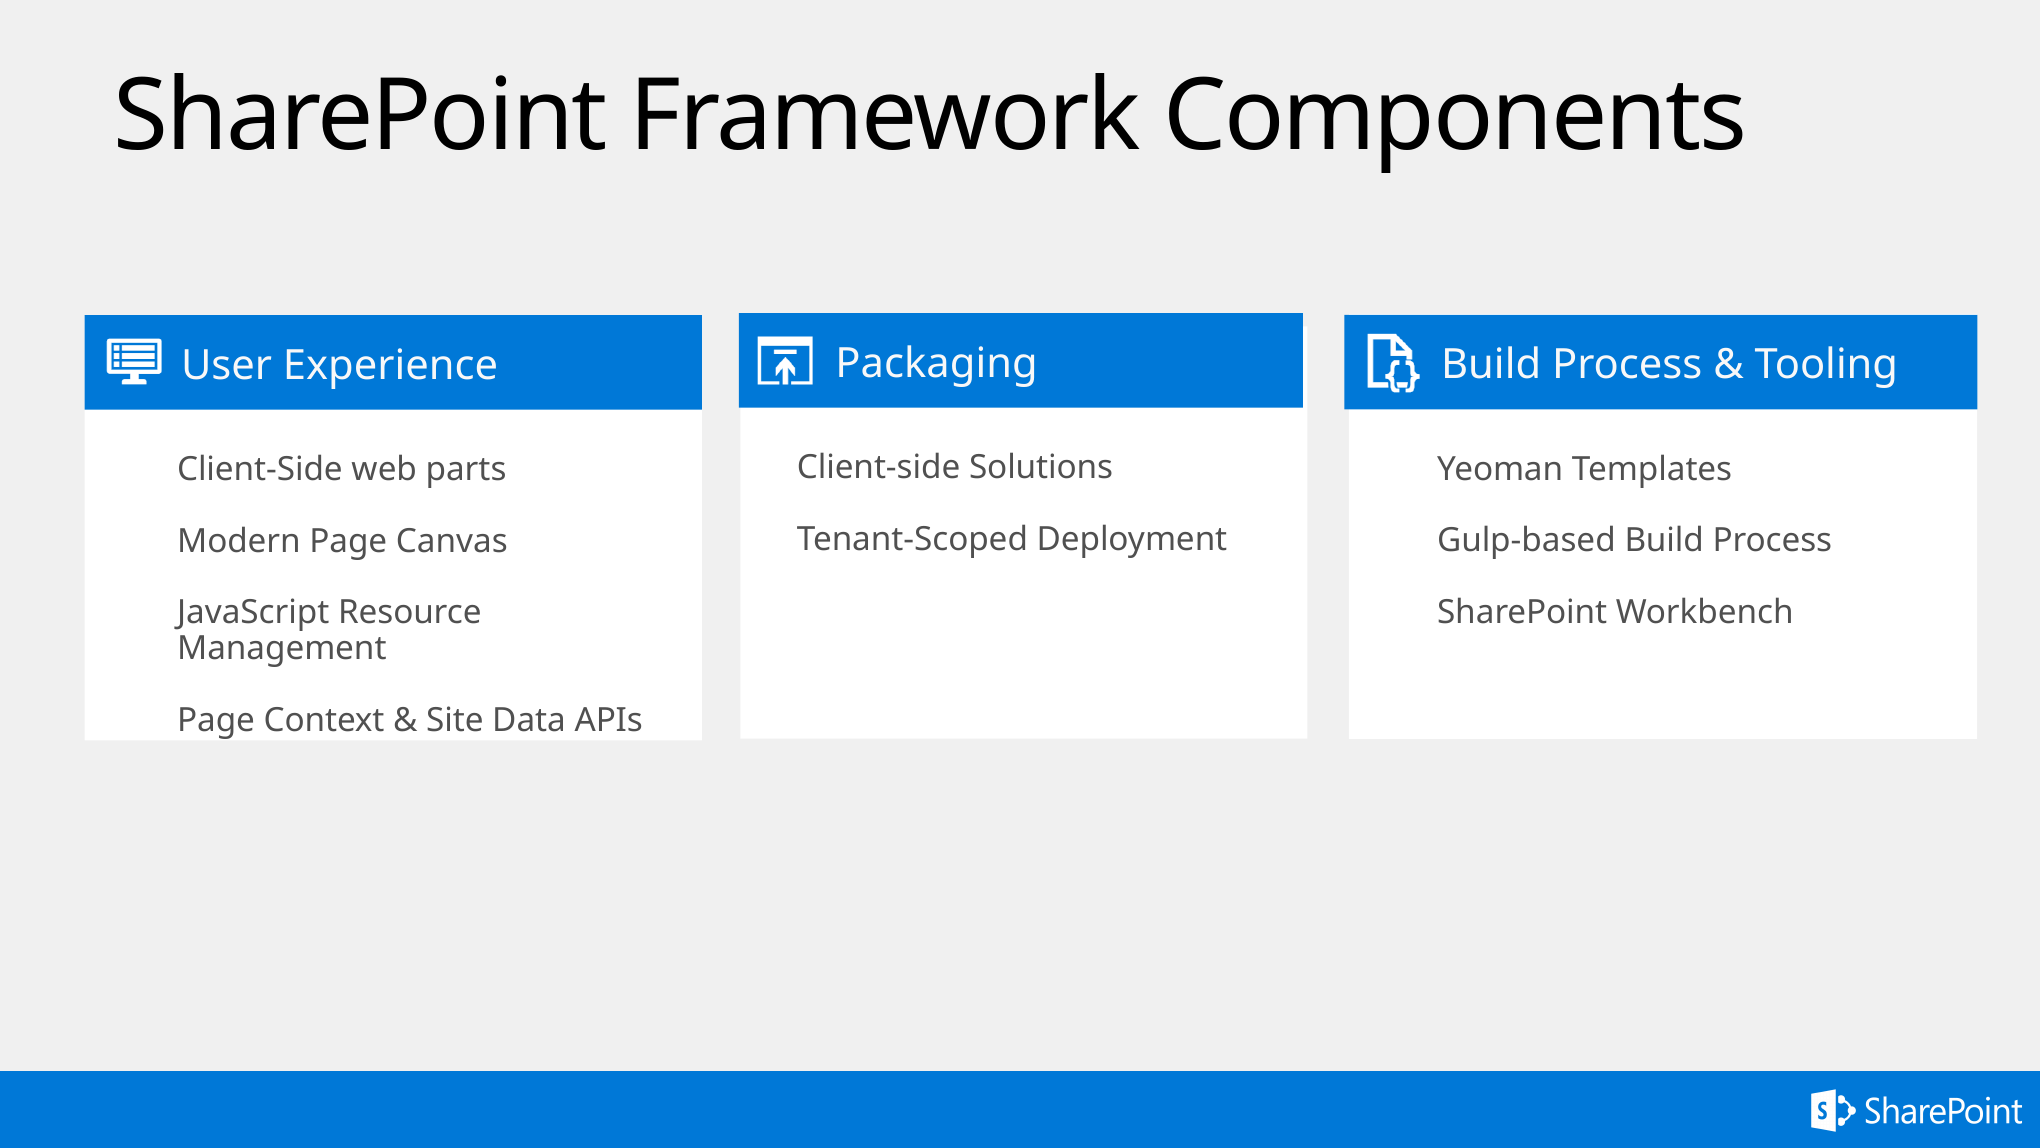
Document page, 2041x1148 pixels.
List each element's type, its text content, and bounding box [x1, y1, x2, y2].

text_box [84, 314, 704, 741]
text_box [738, 312, 1308, 739]
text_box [1344, 313, 1978, 740]
title SharePoint Framework Components [89, 48, 2041, 199]
picture [1793, 1071, 2040, 1148]
